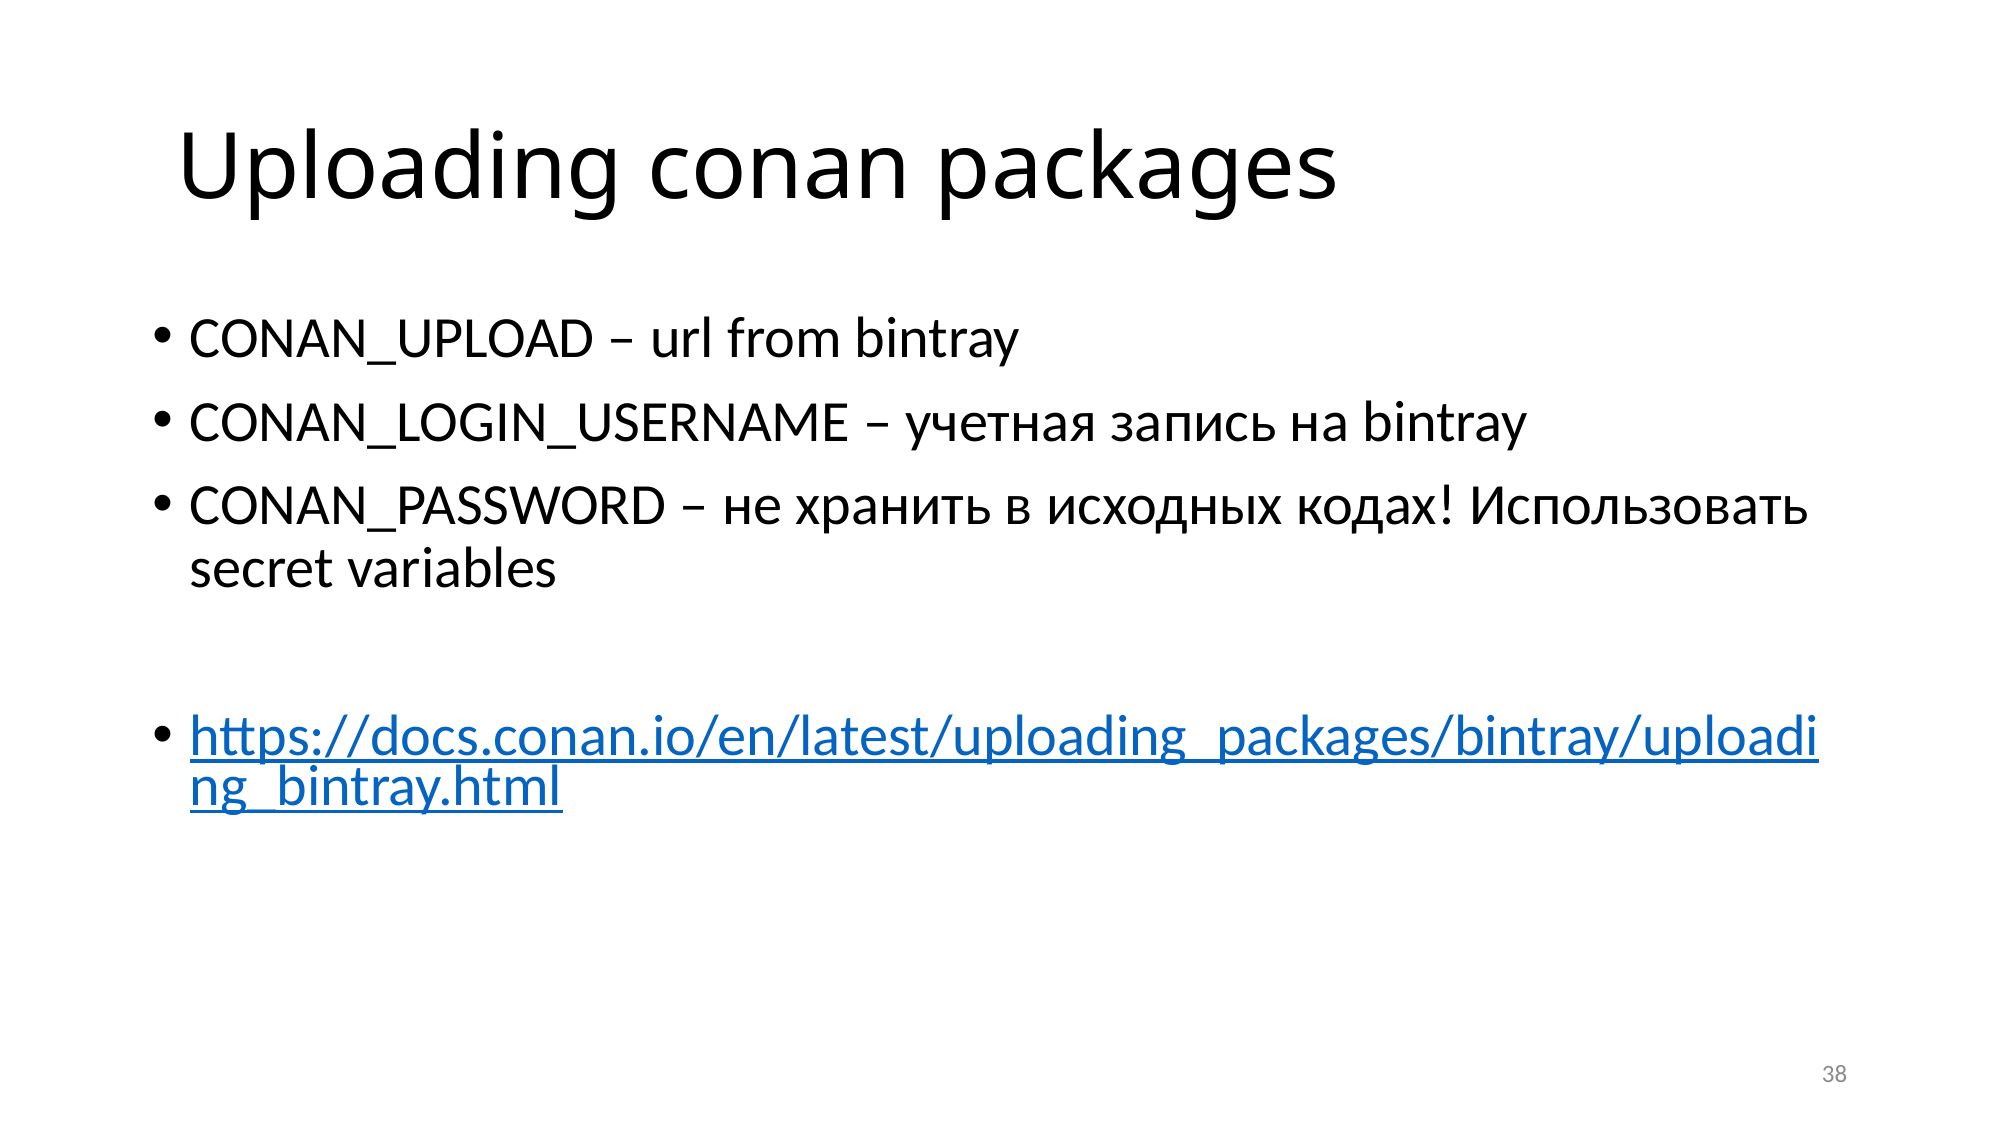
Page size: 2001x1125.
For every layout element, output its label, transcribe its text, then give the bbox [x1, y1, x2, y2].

slide_number 38 [1412, 1042, 1863, 1103]
list CONAN_UPLOAD – url from bintray CONAN_LOGIN_USERNAME – учетная запись на bintray CONAN_PASSWORD – не хранить в исходных кодах! Использовать secret variables https://docs.conan.io/en/latest/uploading_packages/bintray/uploading_bintray.html [137, 299, 1863, 1014]
title Uploading conan packages [137, 59, 1863, 278]
